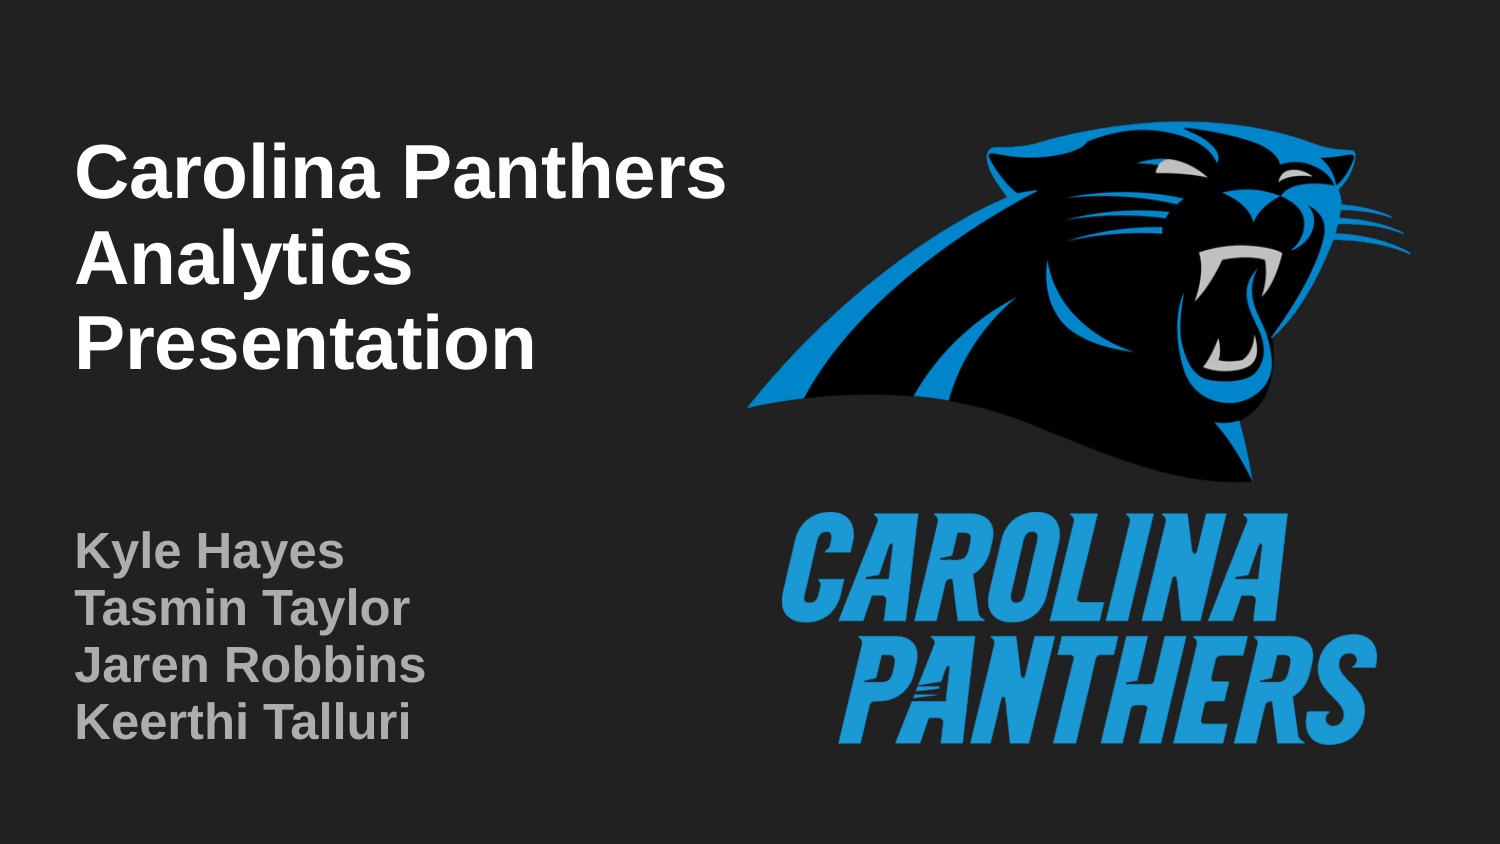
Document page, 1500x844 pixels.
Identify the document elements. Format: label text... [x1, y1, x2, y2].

title Carolina Panthers Analytics Presentation Kyle Hayes Tasmin Taylor Jaren Robbins Keerthi Talluri [59, 45, 650, 766]
picture [655, 6, 1500, 844]
